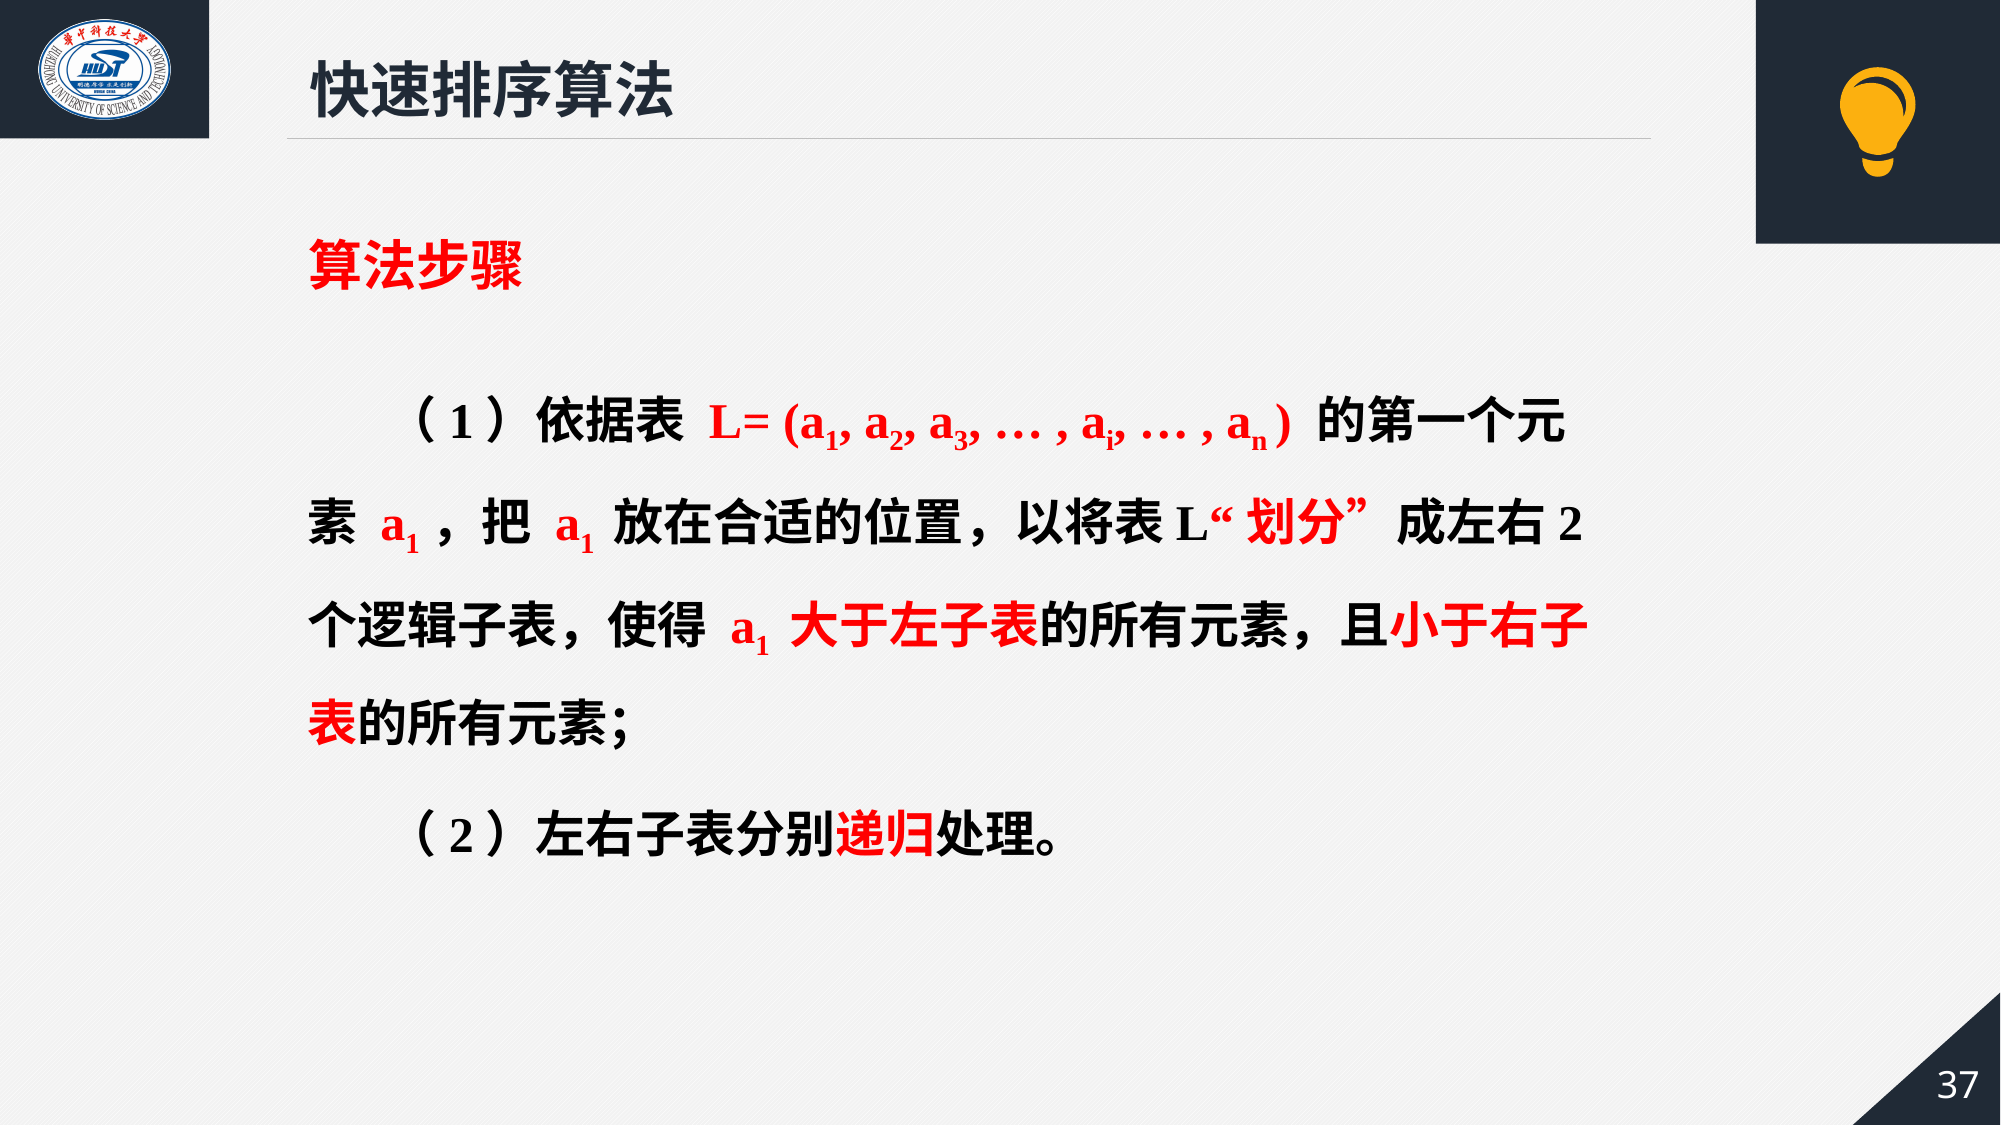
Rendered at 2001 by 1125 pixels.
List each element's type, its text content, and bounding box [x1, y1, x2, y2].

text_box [1840, 67, 1916, 177]
text_box [1755, 0, 2000, 245]
text_box 快速排序算法 [294, 29, 691, 133]
picture [38, 19, 171, 120]
text_box （1）依据表 L= (a1, a2, a3, … , ai, … , an ) 的第一个元素 a1，把 a1 放在合适的位置，以将表L“划分”成左右2个逻辑子表，使得 a1 大于左子表的所有元素，且小于右子表的所有元素； （2）左右子表分别递归处理。 [292, 346, 1621, 870]
text_box 算法步骤 [293, 210, 541, 304]
